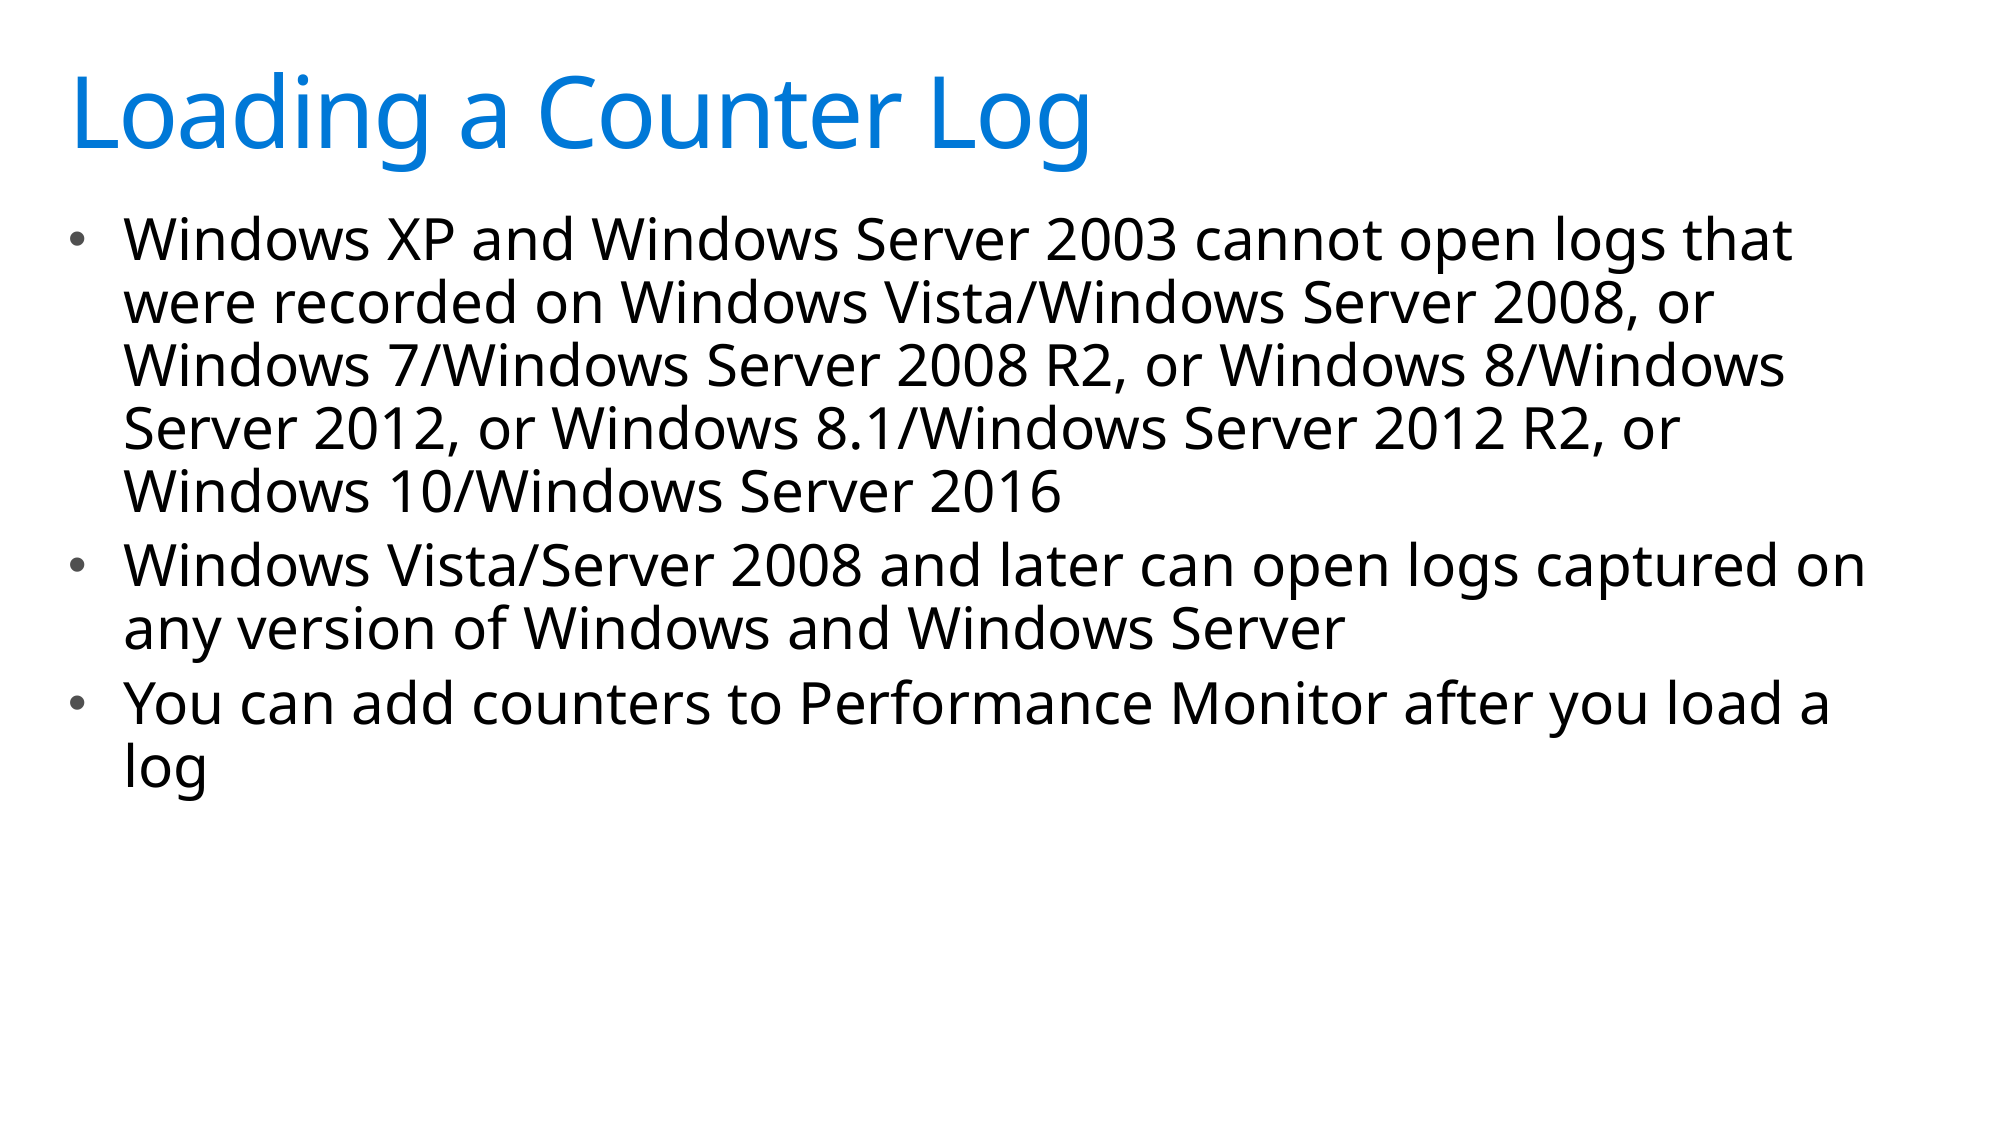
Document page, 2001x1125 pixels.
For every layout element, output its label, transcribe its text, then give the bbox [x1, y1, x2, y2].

list Windows XP and Windows Server 2003 cannot open logs that were recorded on Windows Vista/Windows Server 2008, or Windows 7/Windows Server 2008 R2, or Windows 8/Windows Server 2012, or Windows 8.1/Windows Server 2012 R2, or Windows 10/Windows Server 2016 Windows Vista/Server 2008 and later can open logs captured on any version of Windows and Windows Server You can add counters to Performance Monitor after you load a log [44, 196, 1956, 507]
title Loading a Counter Log [44, 47, 1957, 196]
